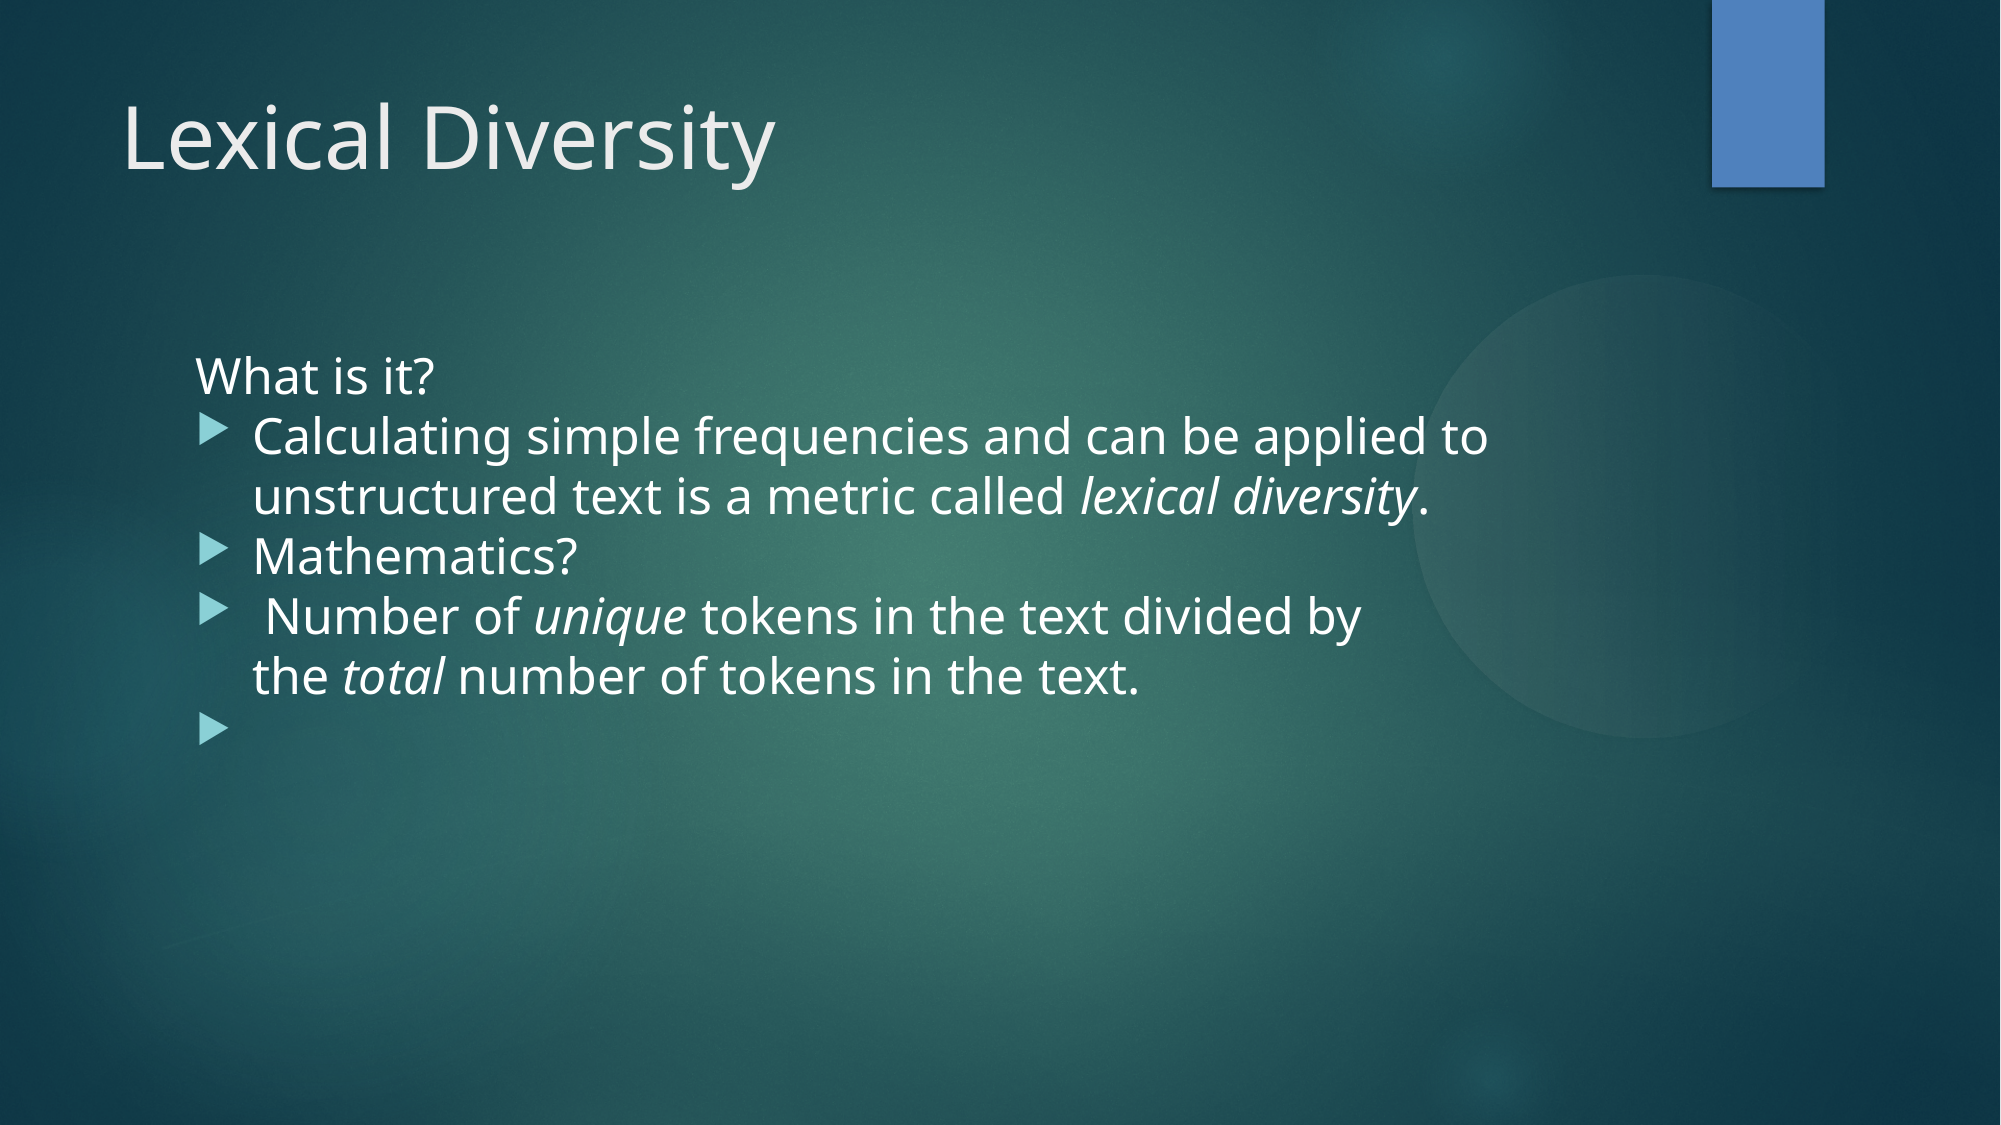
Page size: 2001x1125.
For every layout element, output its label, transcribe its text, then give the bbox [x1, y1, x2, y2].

text_box What is it? Calculating simple frequencies and can be applied to unstructured text is a metric called lexical diversity. Mathematics? Number of unique tokens in the text divided by the total number of tokens in the text. [181, 336, 1649, 1025]
picture [0, 0, 2001, 1125]
text_box Lexical Diversity [106, 74, 1649, 304]
